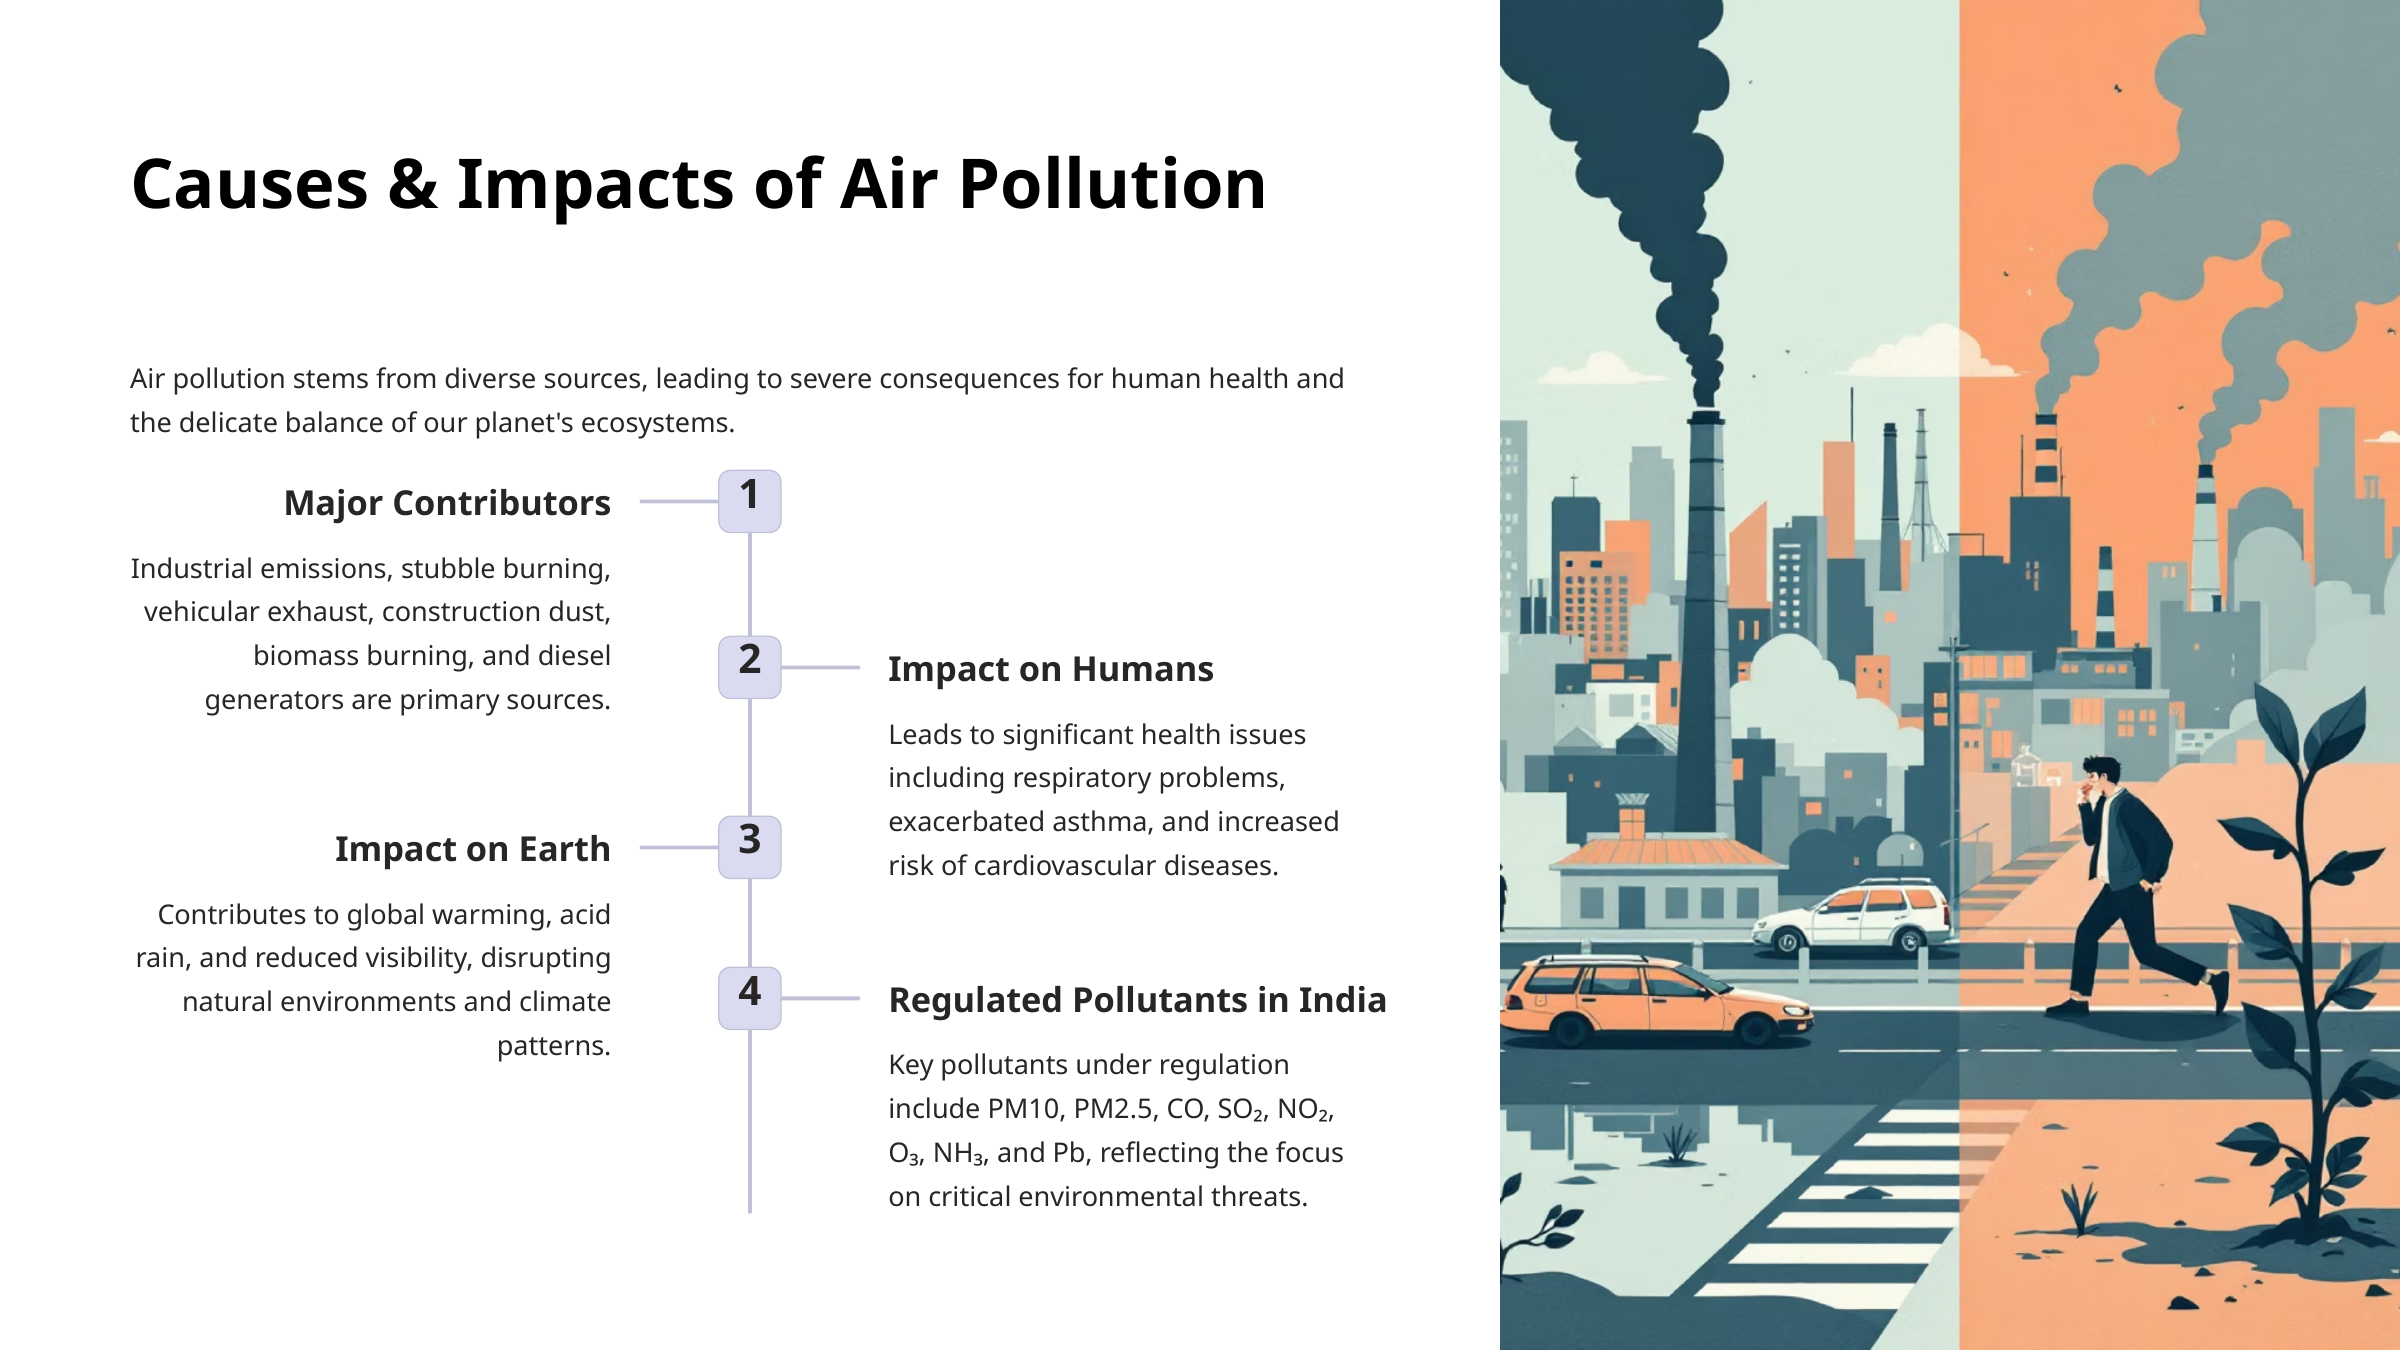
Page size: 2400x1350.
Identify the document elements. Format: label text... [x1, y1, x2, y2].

text_box Contributes to global warming, acid rain, and reduced visibility, disrupting natural environments and climate patterns. [130, 885, 612, 1063]
text_box [639, 845, 718, 850]
text_box Causes & Impacts of Air Pollution [130, 136, 1370, 242]
text_box [782, 665, 861, 670]
text_box Impact on Humans [888, 645, 1235, 689]
text_box Industrial emissions, stubble burning, vehicular exhaust, construction dust, biomass burning, and diesel generators are primary sources. [130, 539, 612, 762]
text_box 3 [729, 821, 771, 874]
text_box Major Contributors [265, 479, 612, 523]
text_box [718, 636, 782, 699]
text_box 1 [729, 475, 771, 528]
text_box [782, 996, 861, 1001]
text_box [748, 533, 752, 636]
text_box Key pollutants under regulation include PM10, PM2.5, CO, SO₂, NO₂, O₃, NH₃, and Pb, reflecting the focus on critical environmental threats. [888, 1036, 1370, 1214]
text_box 2 [729, 641, 771, 694]
text_box Impact on Earth [265, 825, 612, 870]
text_box Air pollution stems from diverse sources, leading to severe consequences for human health and the delicate balance of our planet's ecosystems. [130, 350, 1370, 440]
text_box [748, 879, 752, 967]
text_box 4 [729, 972, 771, 1025]
text_box [639, 499, 718, 504]
text_box [718, 967, 782, 1030]
text_box [748, 699, 752, 816]
picture [1499, 0, 2400, 1350]
text_box Regulated Pollutants in India [888, 976, 1367, 1020]
text_box [718, 816, 782, 879]
text_box Leads to significant health issues including respiratory problems, exacerbated asthma, and increased risk of cardiovascular diseases. [888, 705, 1370, 883]
text_box [718, 470, 782, 533]
text_box [748, 1030, 752, 1214]
